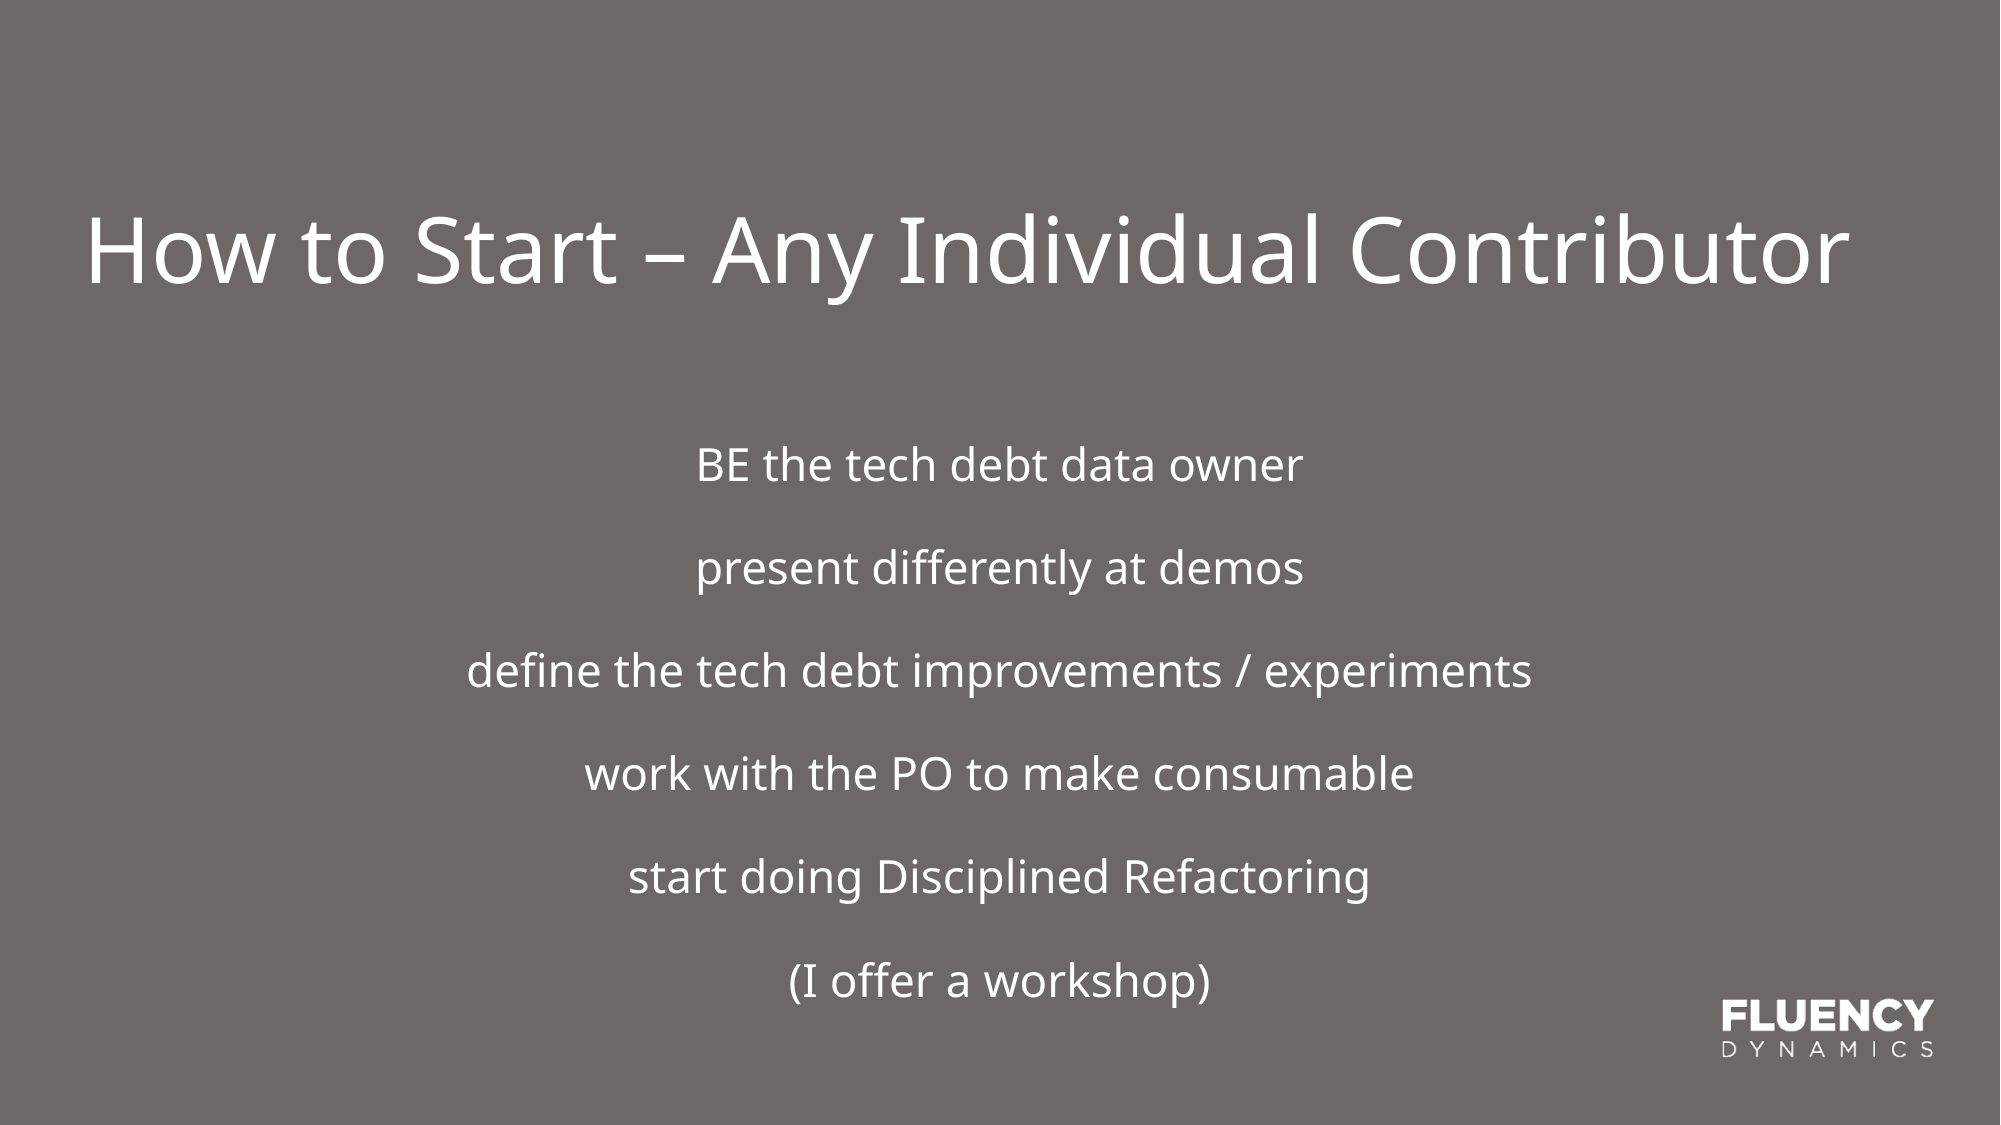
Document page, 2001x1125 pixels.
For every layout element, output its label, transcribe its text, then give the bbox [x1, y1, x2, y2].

title How to Start – Any Individual Contributor [62, 177, 1875, 330]
picture [1718, 1030, 1938, 1061]
text_box BE the tech debt data owner present differently at demos define the tech debt improvements / experiments work with the PO to make consumable start doing Disciplined Refactoring (I offer a workshop) [62, 400, 1938, 1030]
